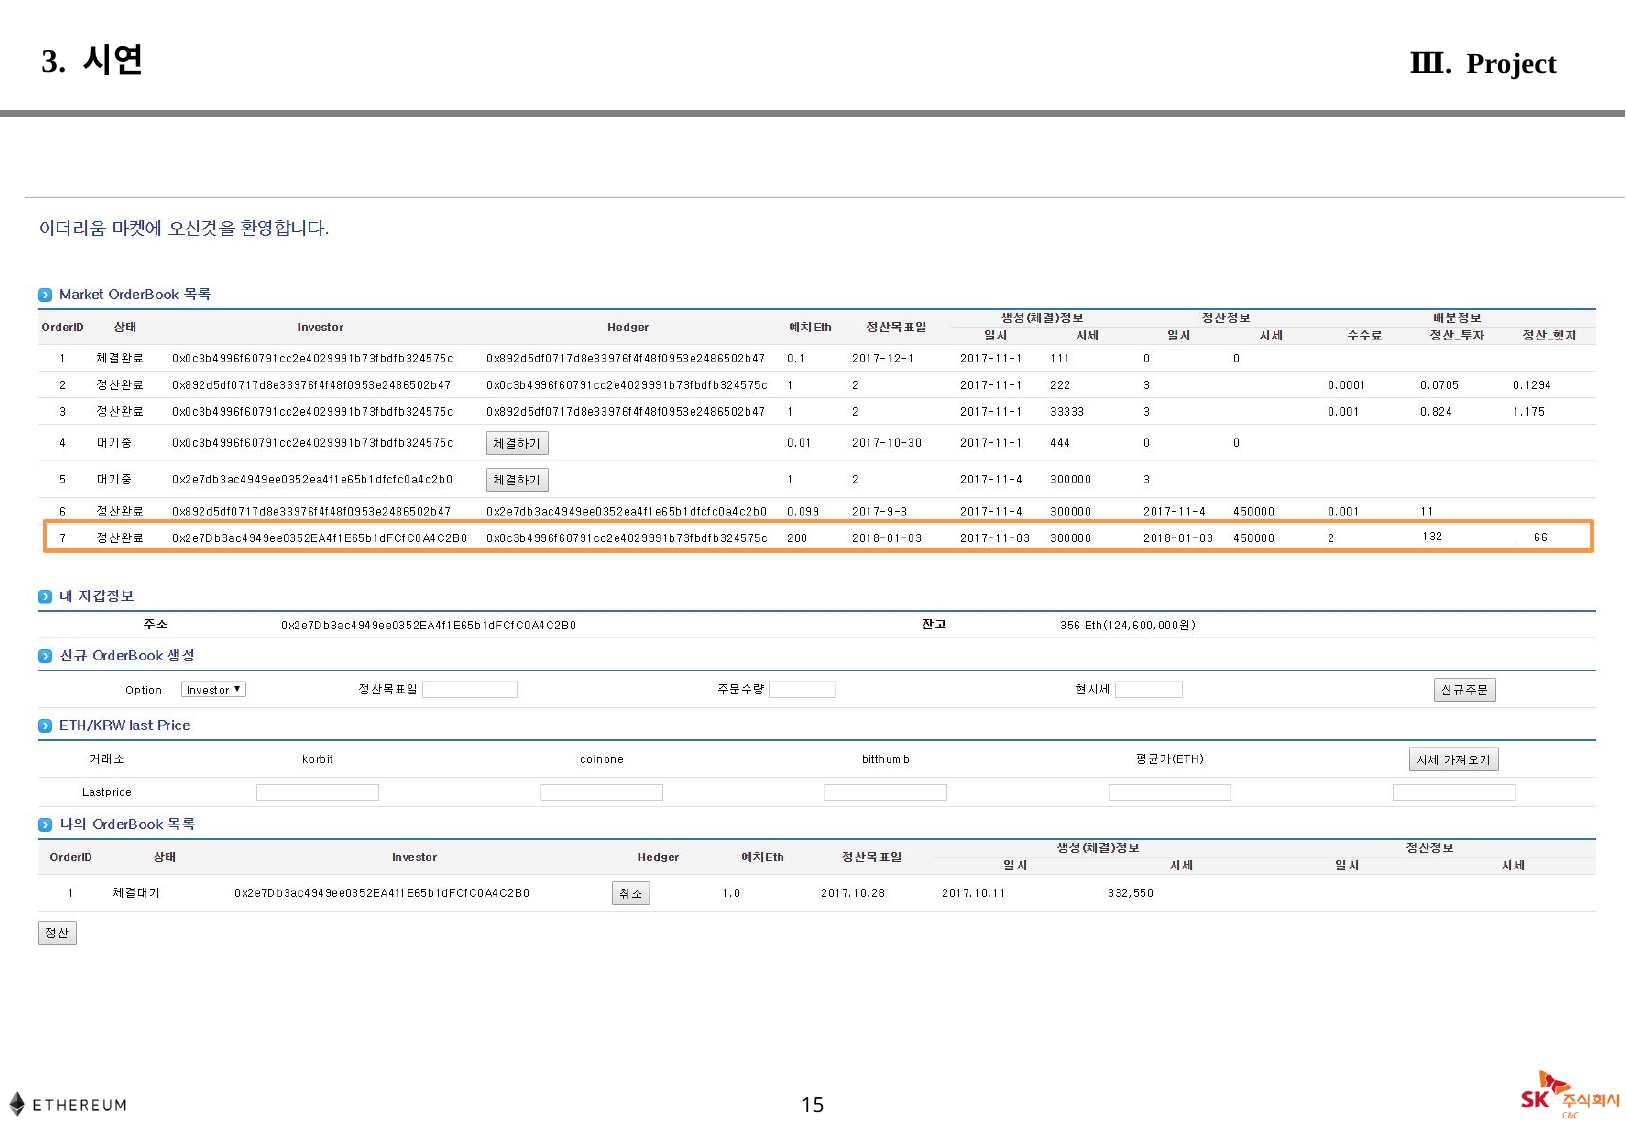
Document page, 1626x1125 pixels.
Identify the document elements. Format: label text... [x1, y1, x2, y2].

text_box Ⅲ. Project [1365, 33, 1572, 87]
picture [7, 1088, 128, 1118]
picture [1521, 1070, 1620, 1119]
picture [25, 195, 1625, 1012]
text_box 3. 시연 [26, 21, 159, 97]
